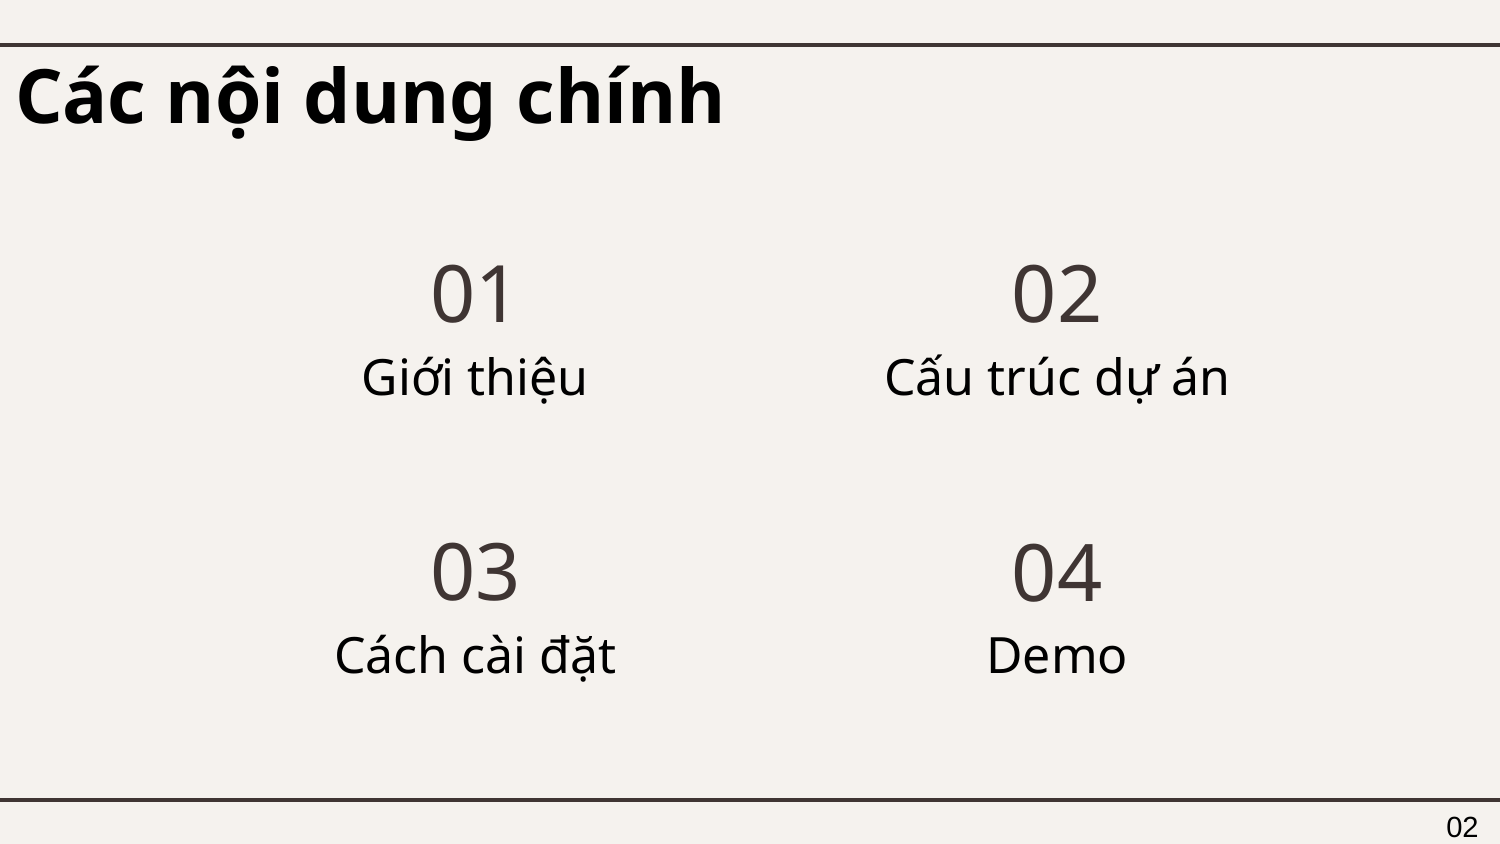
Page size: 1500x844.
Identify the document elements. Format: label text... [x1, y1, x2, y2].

text_box Cách cài đặt [271, 624, 680, 683]
title 02 [971, 236, 1143, 346]
text_box 03 [390, 514, 561, 624]
subtitle Cấu trúc dự án [820, 346, 1295, 406]
title 01 [390, 236, 561, 346]
title 04 [971, 515, 1143, 625]
text_box 02 [1377, 771, 1500, 844]
subtitle Demo [853, 624, 1262, 684]
title Các nội dung chính [0, 33, 984, 127]
subtitle Giới thiệu [271, 346, 680, 406]
